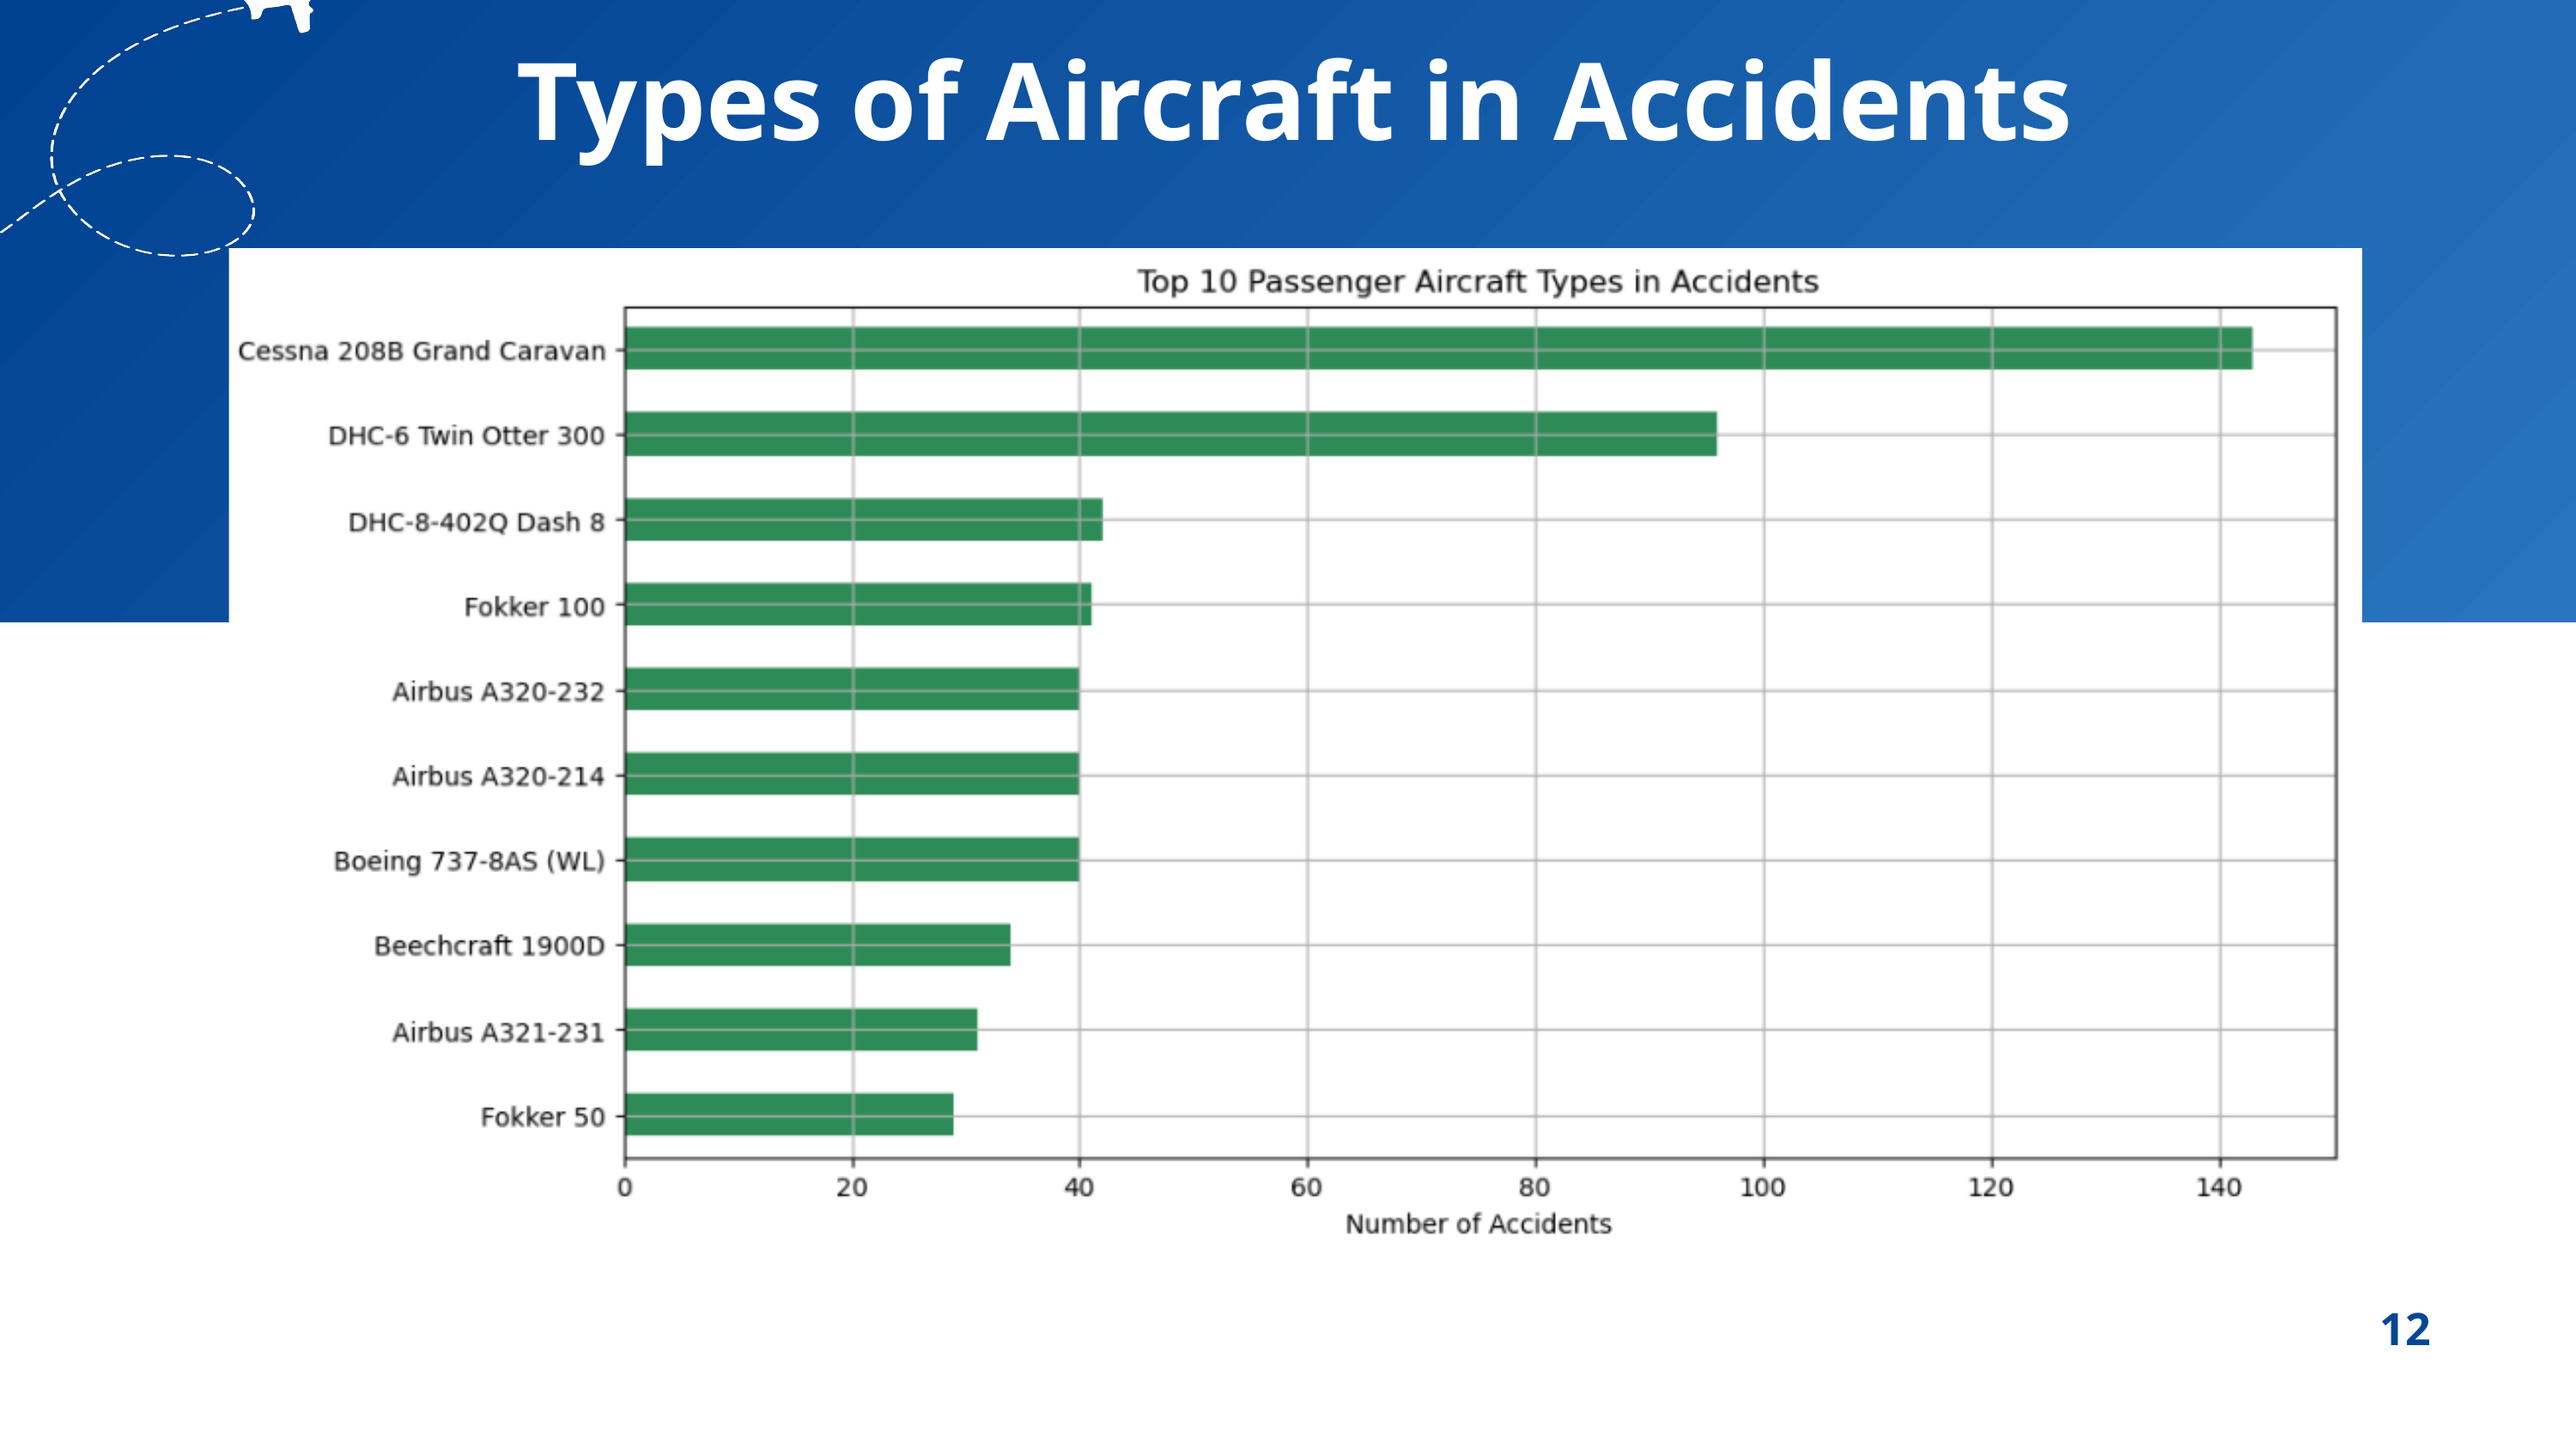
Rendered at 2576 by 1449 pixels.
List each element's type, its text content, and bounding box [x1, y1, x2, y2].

text_box [228, 632, 2362, 1283]
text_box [0, 0, 2576, 622]
text_box 12 [2351, 1307, 2432, 1355]
